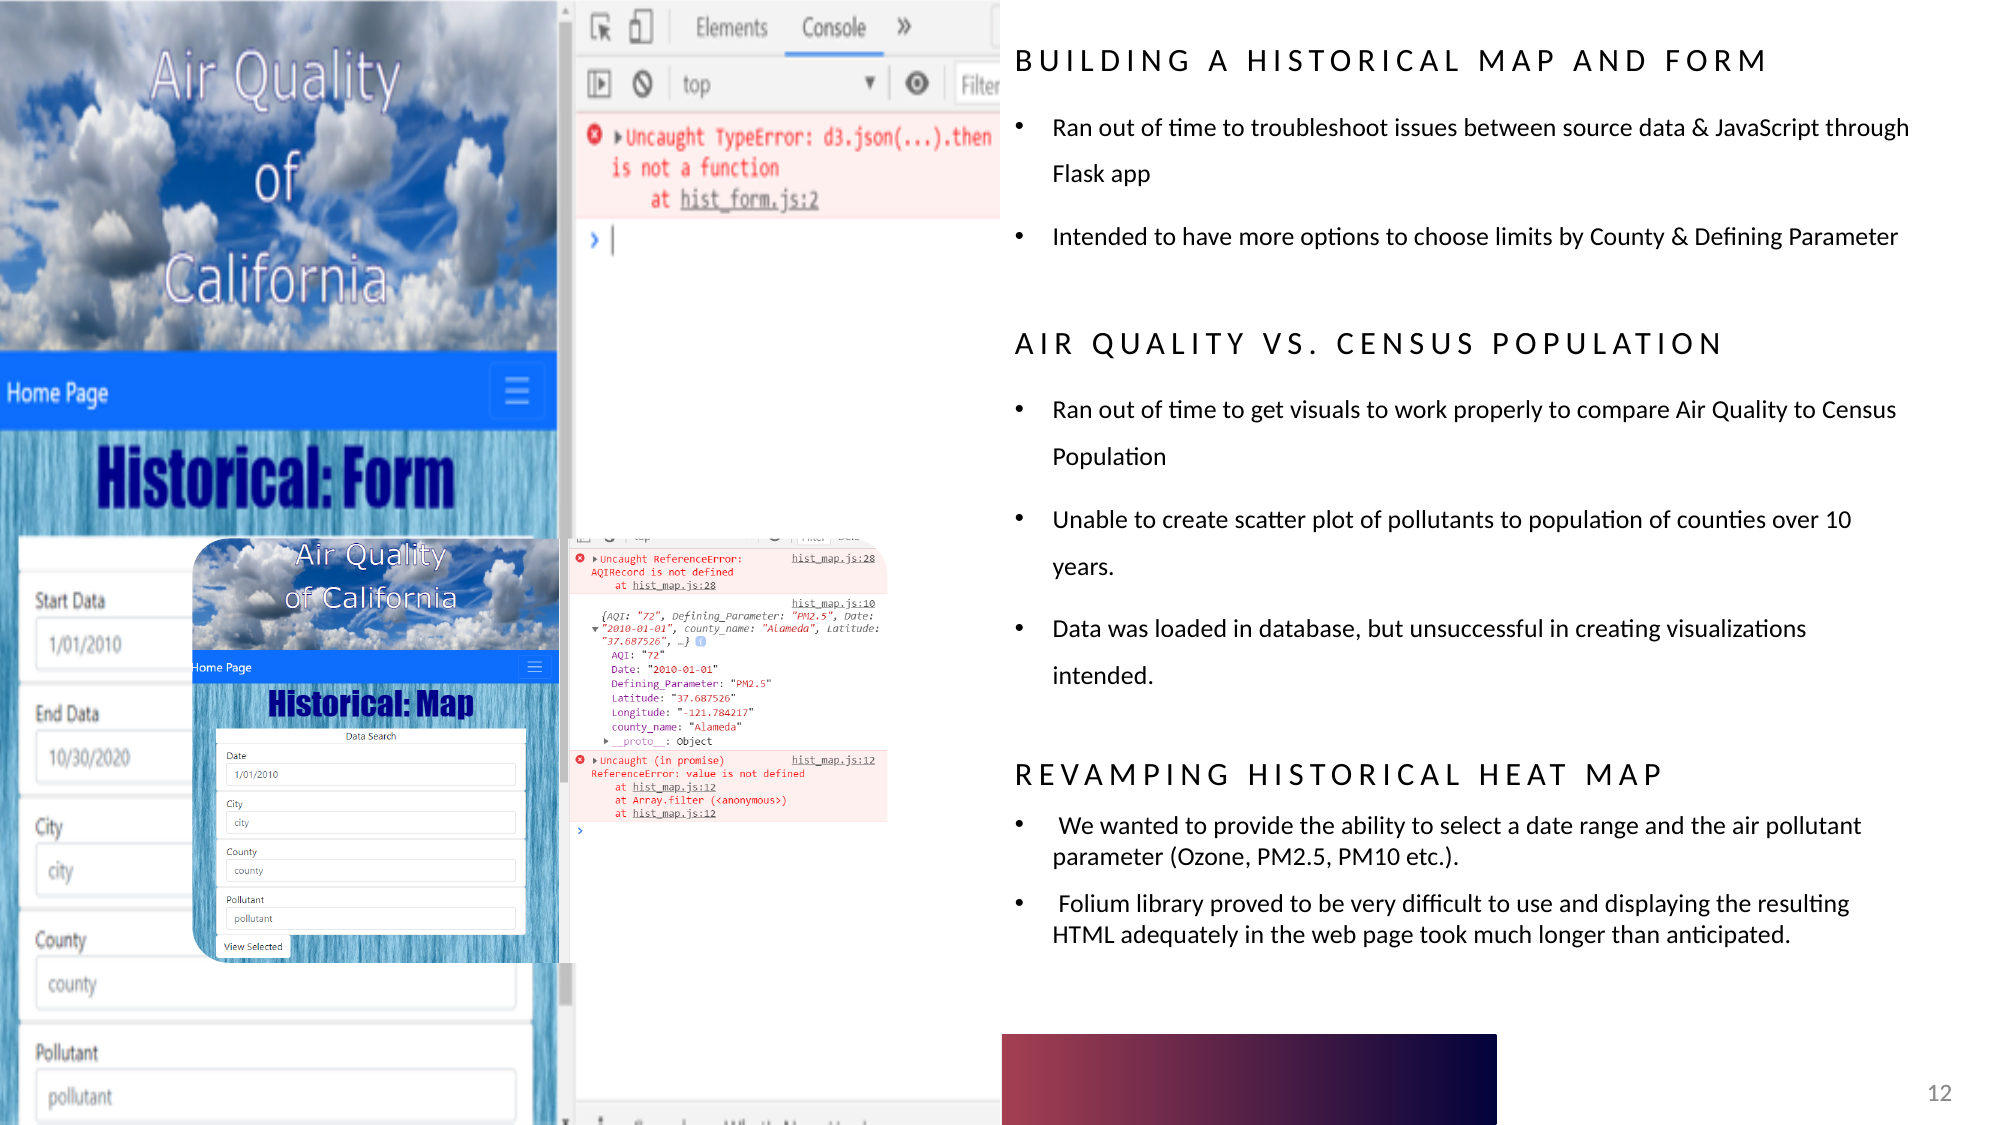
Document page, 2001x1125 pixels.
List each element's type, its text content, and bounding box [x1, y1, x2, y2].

picture [0, 0, 1000, 1125]
slide_number 12 [1894, 1061, 1968, 1121]
list BUILDING A HISTORICAL MAP AND FORM Ran out of time to troubleshoot issues between source data & JavaScript through Flask app Intended to have more options to choose limits by County & Defining Parameter AIR QUALITY VS. CENSUS POPULATION Ran out of time to get visuals to work properly to compare Air Quality to Census Population Unable to create scatter plot of pollutants to population of counties over 10 years. Data was loaded in database, but unsuccessful in creating visualizations intended. REVAMPING HISTORICAL HEAT MAP We wanted to provide the ability to select a date range and the air pollutant parameter (Ozone, PM2.5, PM10 etc.). Folium library proved to be very difficult to use and displaying the resulting HTML adequately in the web page took much longer than anticipated. [1000, 31, 1930, 963]
